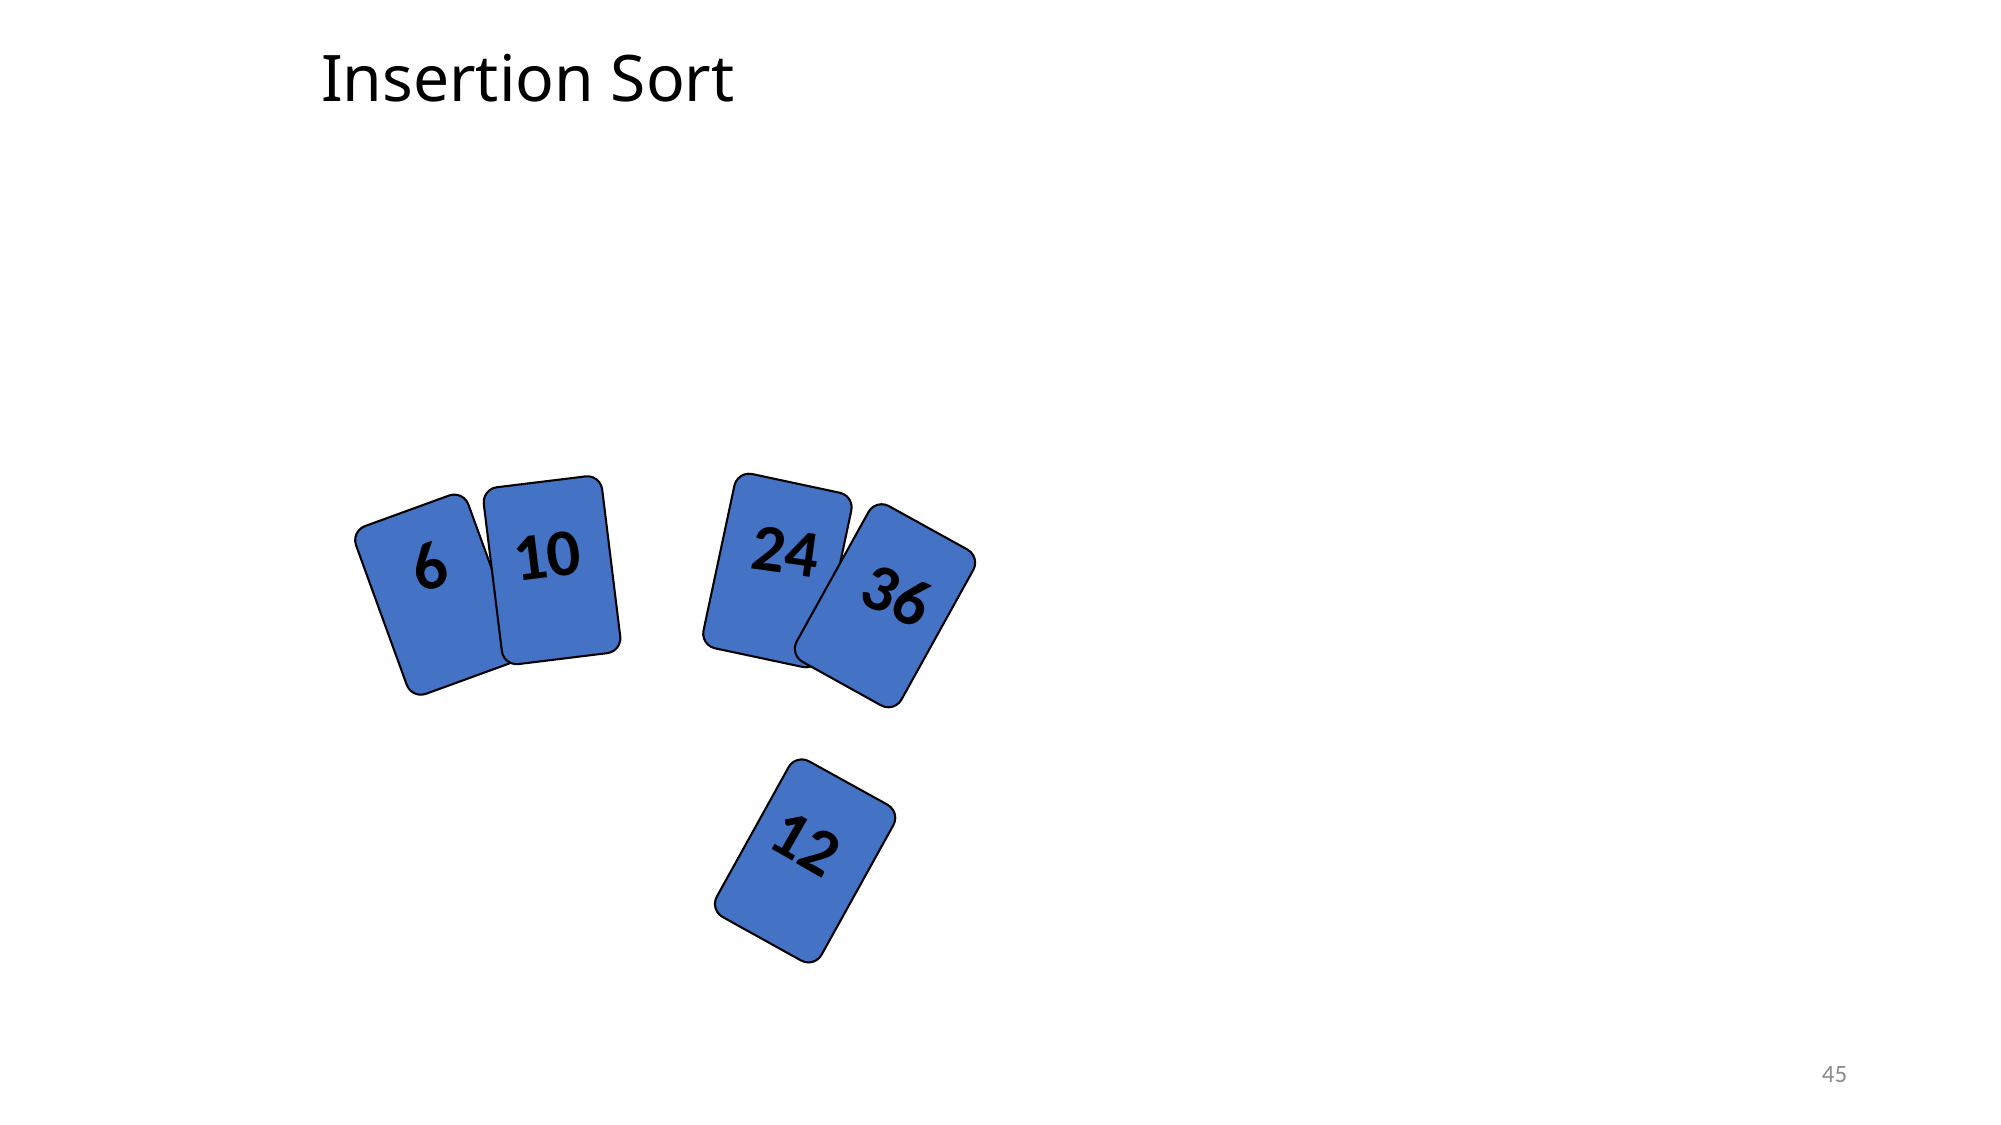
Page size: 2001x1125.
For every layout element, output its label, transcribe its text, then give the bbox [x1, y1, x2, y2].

text_box 10 [491, 497, 601, 604]
text_box [714, 759, 896, 963]
text_box [355, 494, 510, 695]
slide_number 45 [1412, 1042, 1863, 1103]
text_box [483, 476, 621, 665]
title Insertion Sort [305, 37, 1372, 123]
text_box 6 [382, 507, 474, 619]
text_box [717, 481, 949, 695]
text_box 12 [742, 774, 875, 906]
